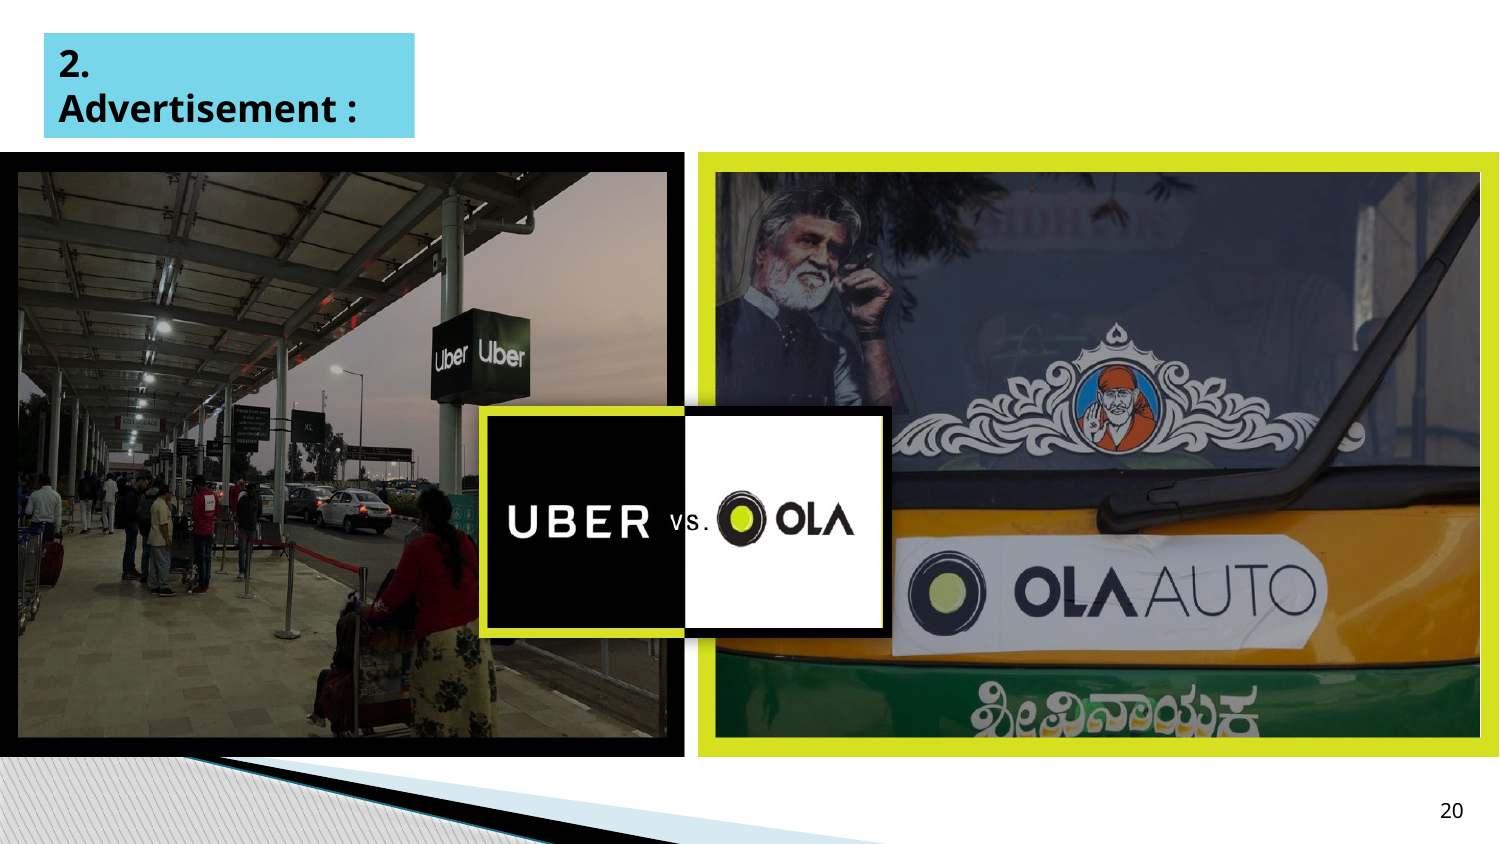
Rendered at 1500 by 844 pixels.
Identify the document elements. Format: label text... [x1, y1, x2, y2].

slide_number 20 [1418, 788, 1479, 834]
picture [0, 152, 1500, 758]
text_box 2. Advertisement : [43, 33, 415, 138]
